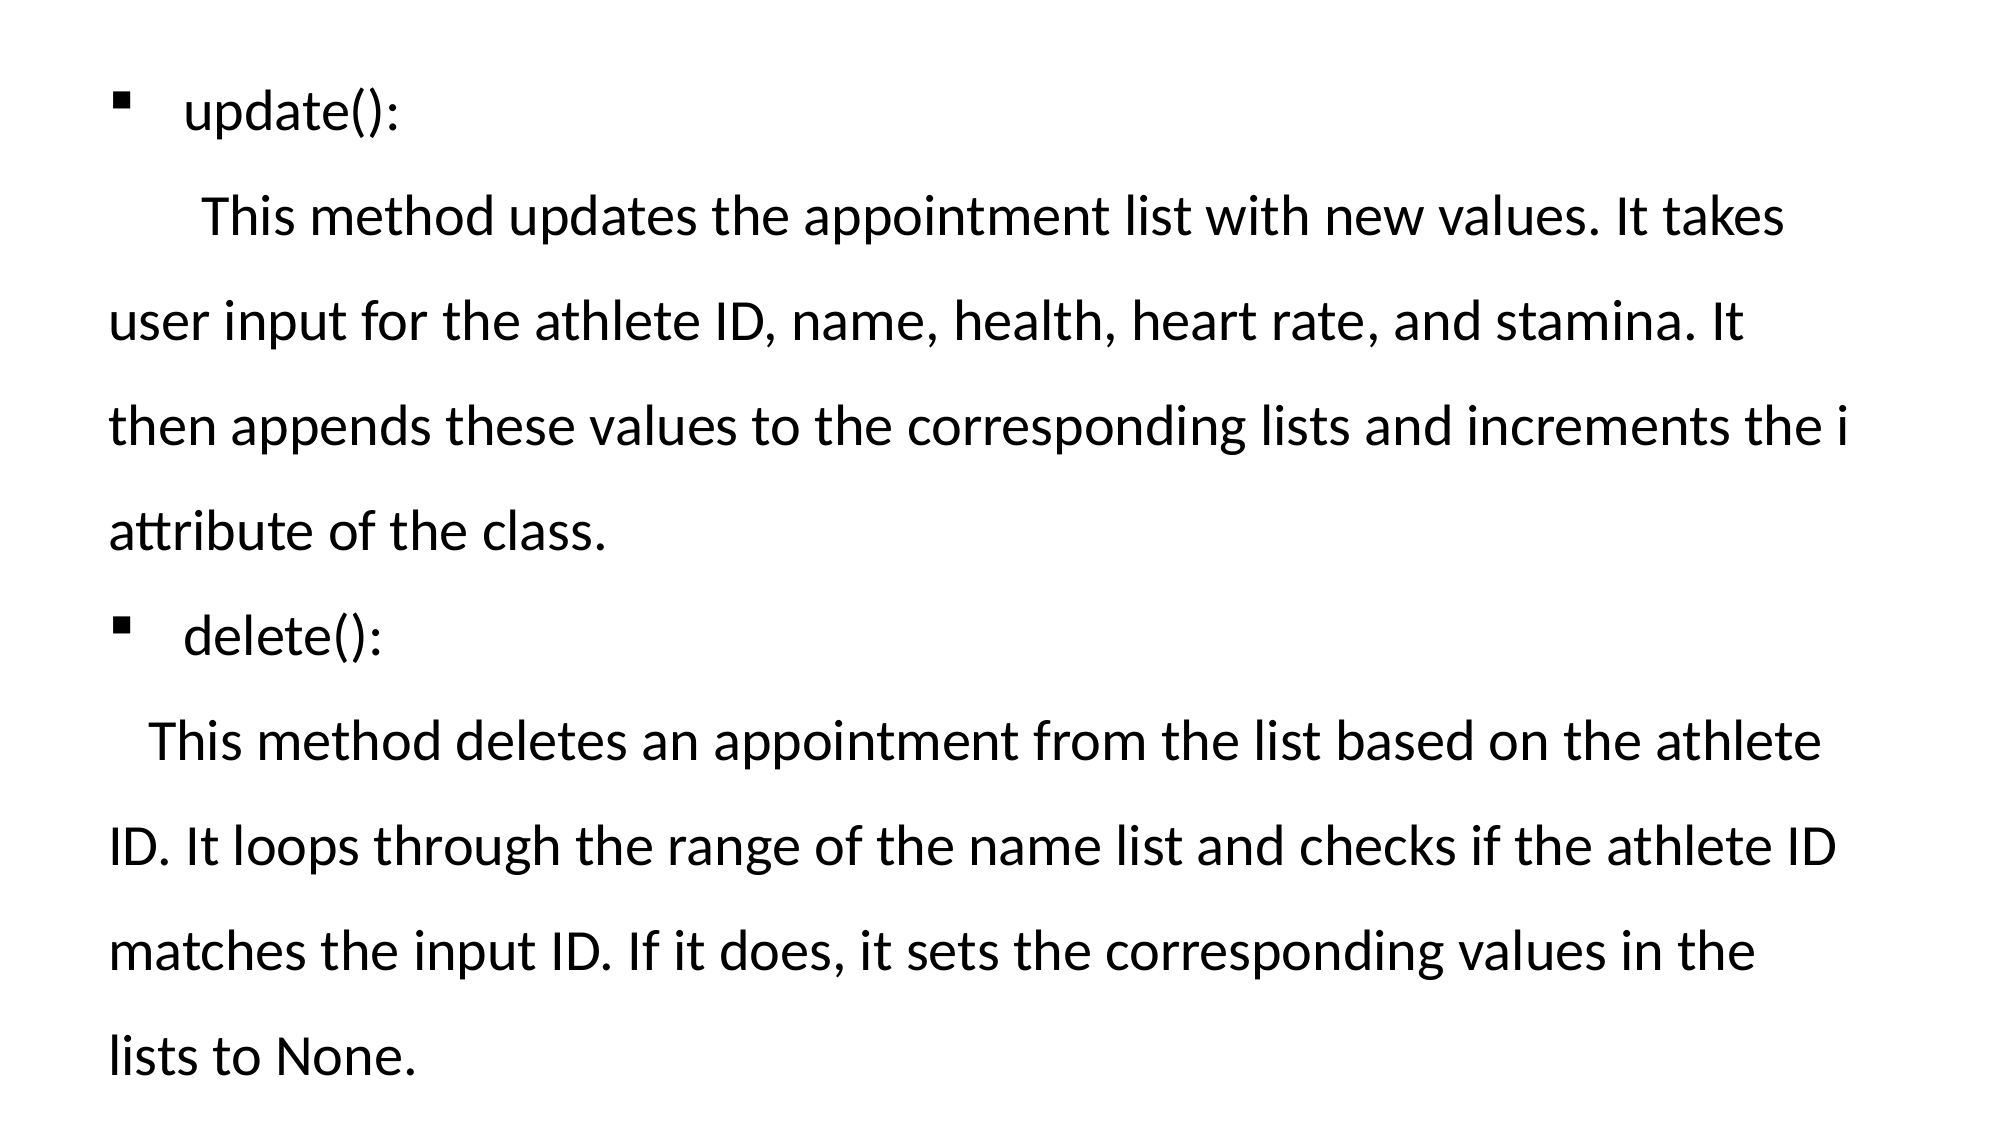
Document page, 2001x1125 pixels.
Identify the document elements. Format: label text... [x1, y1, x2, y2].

text_box update(): This method updates the appointment list with new values. It takes user input for the athlete ID, name, health, heart rate, and stamina. It then appends these values to the corresponding lists and increments the i attribute of the class. delete(): This method deletes an appointment from the list based on the athlete ID. It loops through the range of the name list and checks if the athlete ID matches the input ID. If it does, it sets the corresponding values in the lists to None. [93, 30, 1873, 1095]
